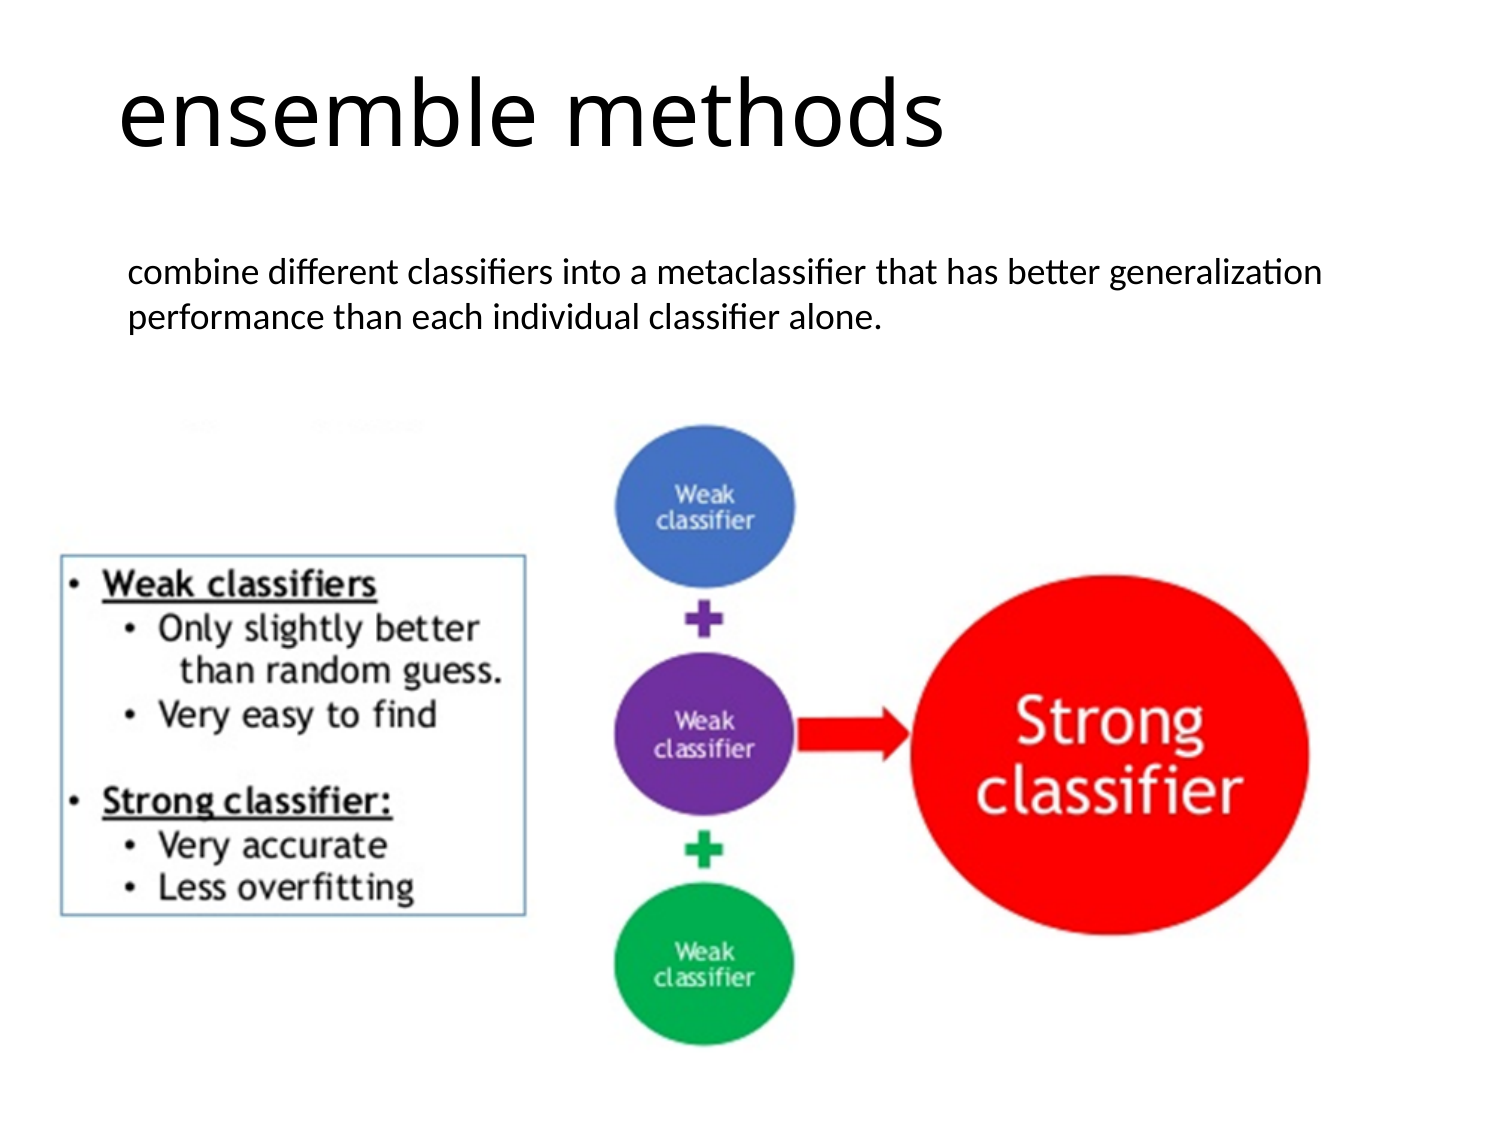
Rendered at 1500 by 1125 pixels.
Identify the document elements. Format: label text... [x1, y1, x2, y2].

picture [14, 419, 1500, 1103]
text_box ensemble methods [103, 59, 1397, 278]
text_box combine different classifiers into a metaclassifier that has better generalization performance than each individual classifier alone. [112, 278, 1366, 345]
